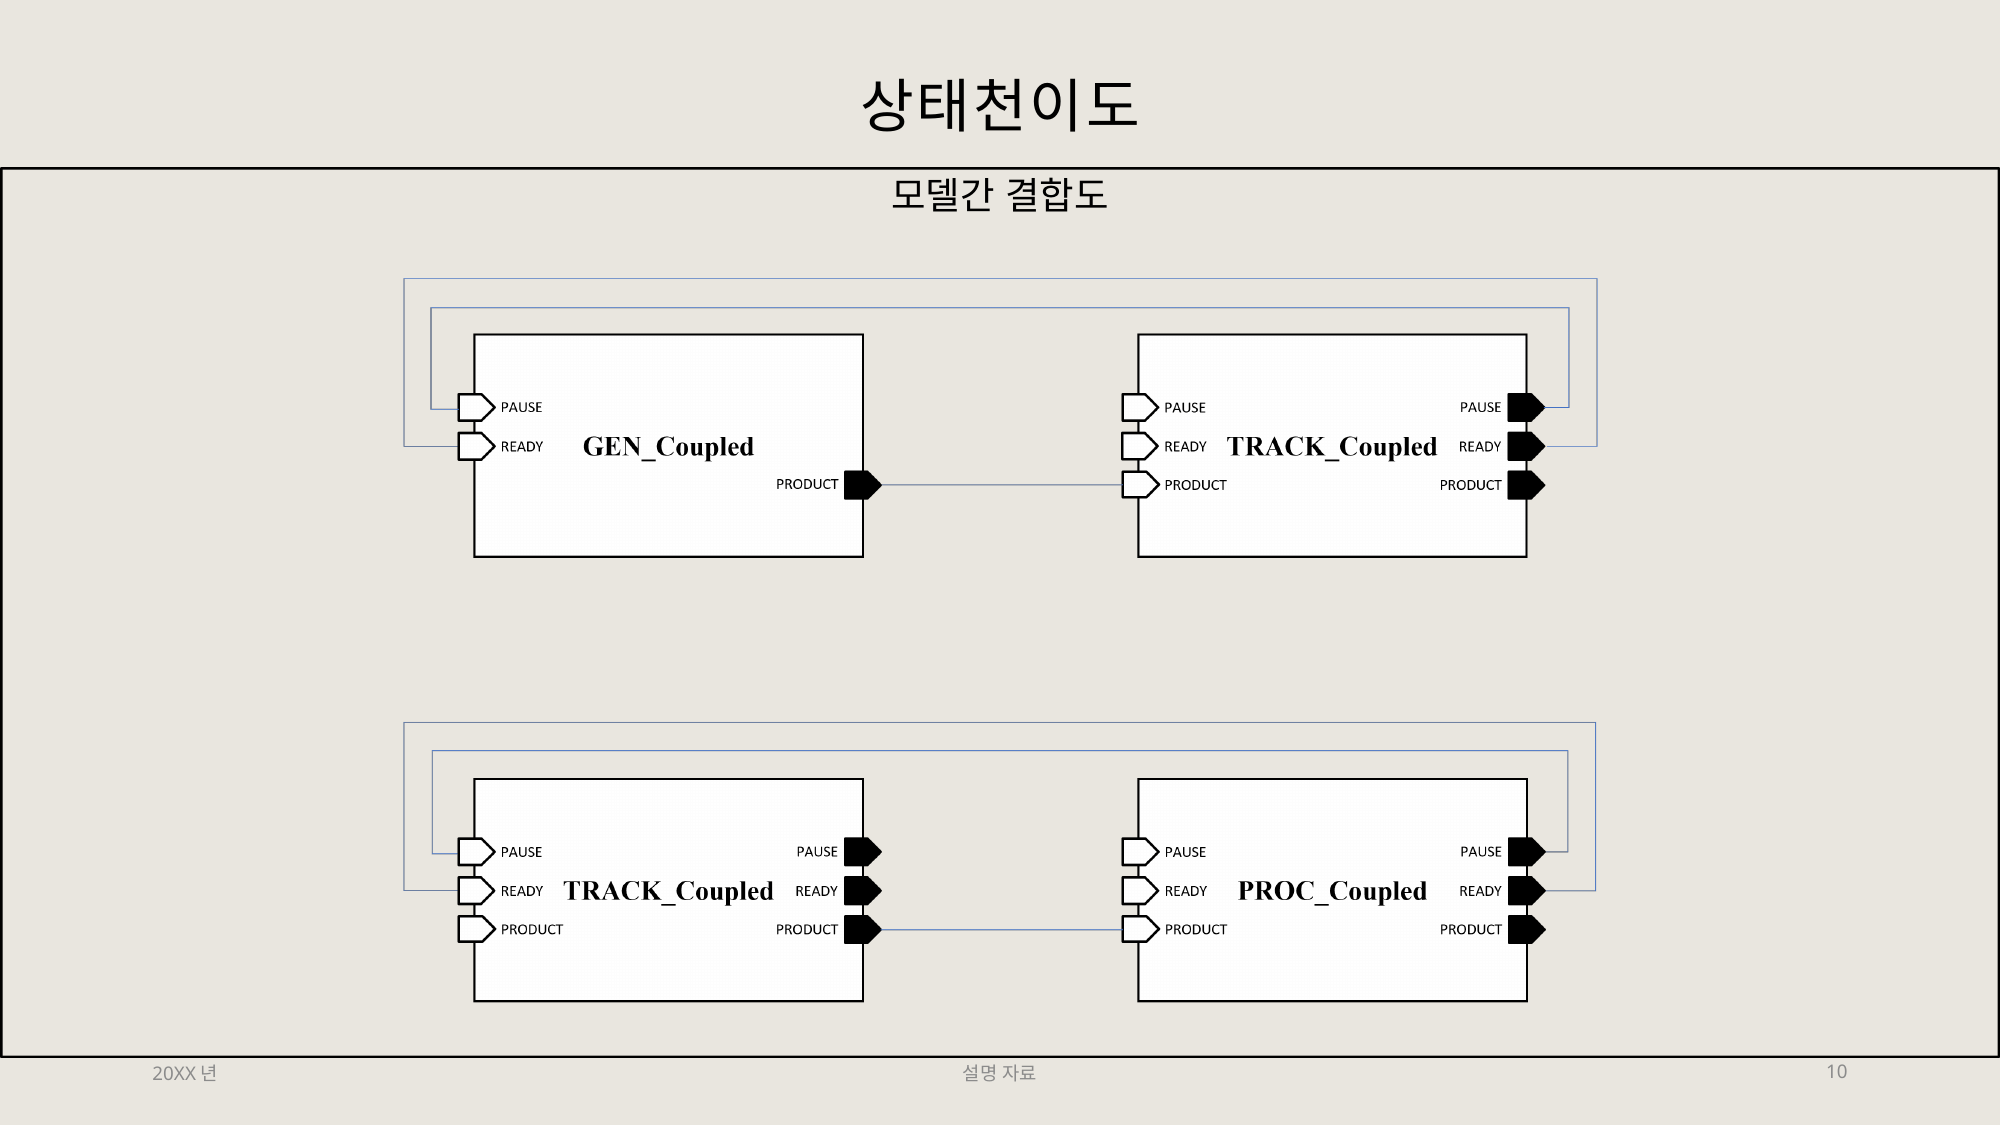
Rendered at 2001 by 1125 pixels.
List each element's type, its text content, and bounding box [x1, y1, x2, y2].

footer 설명 자료 [662, 1059, 1338, 1103]
slide_number 10 [1412, 1059, 1863, 1103]
title 상태천이도 [137, 0, 1863, 167]
picture [0, 167, 2000, 1059]
slide_number 20XX년 [137, 1059, 588, 1103]
